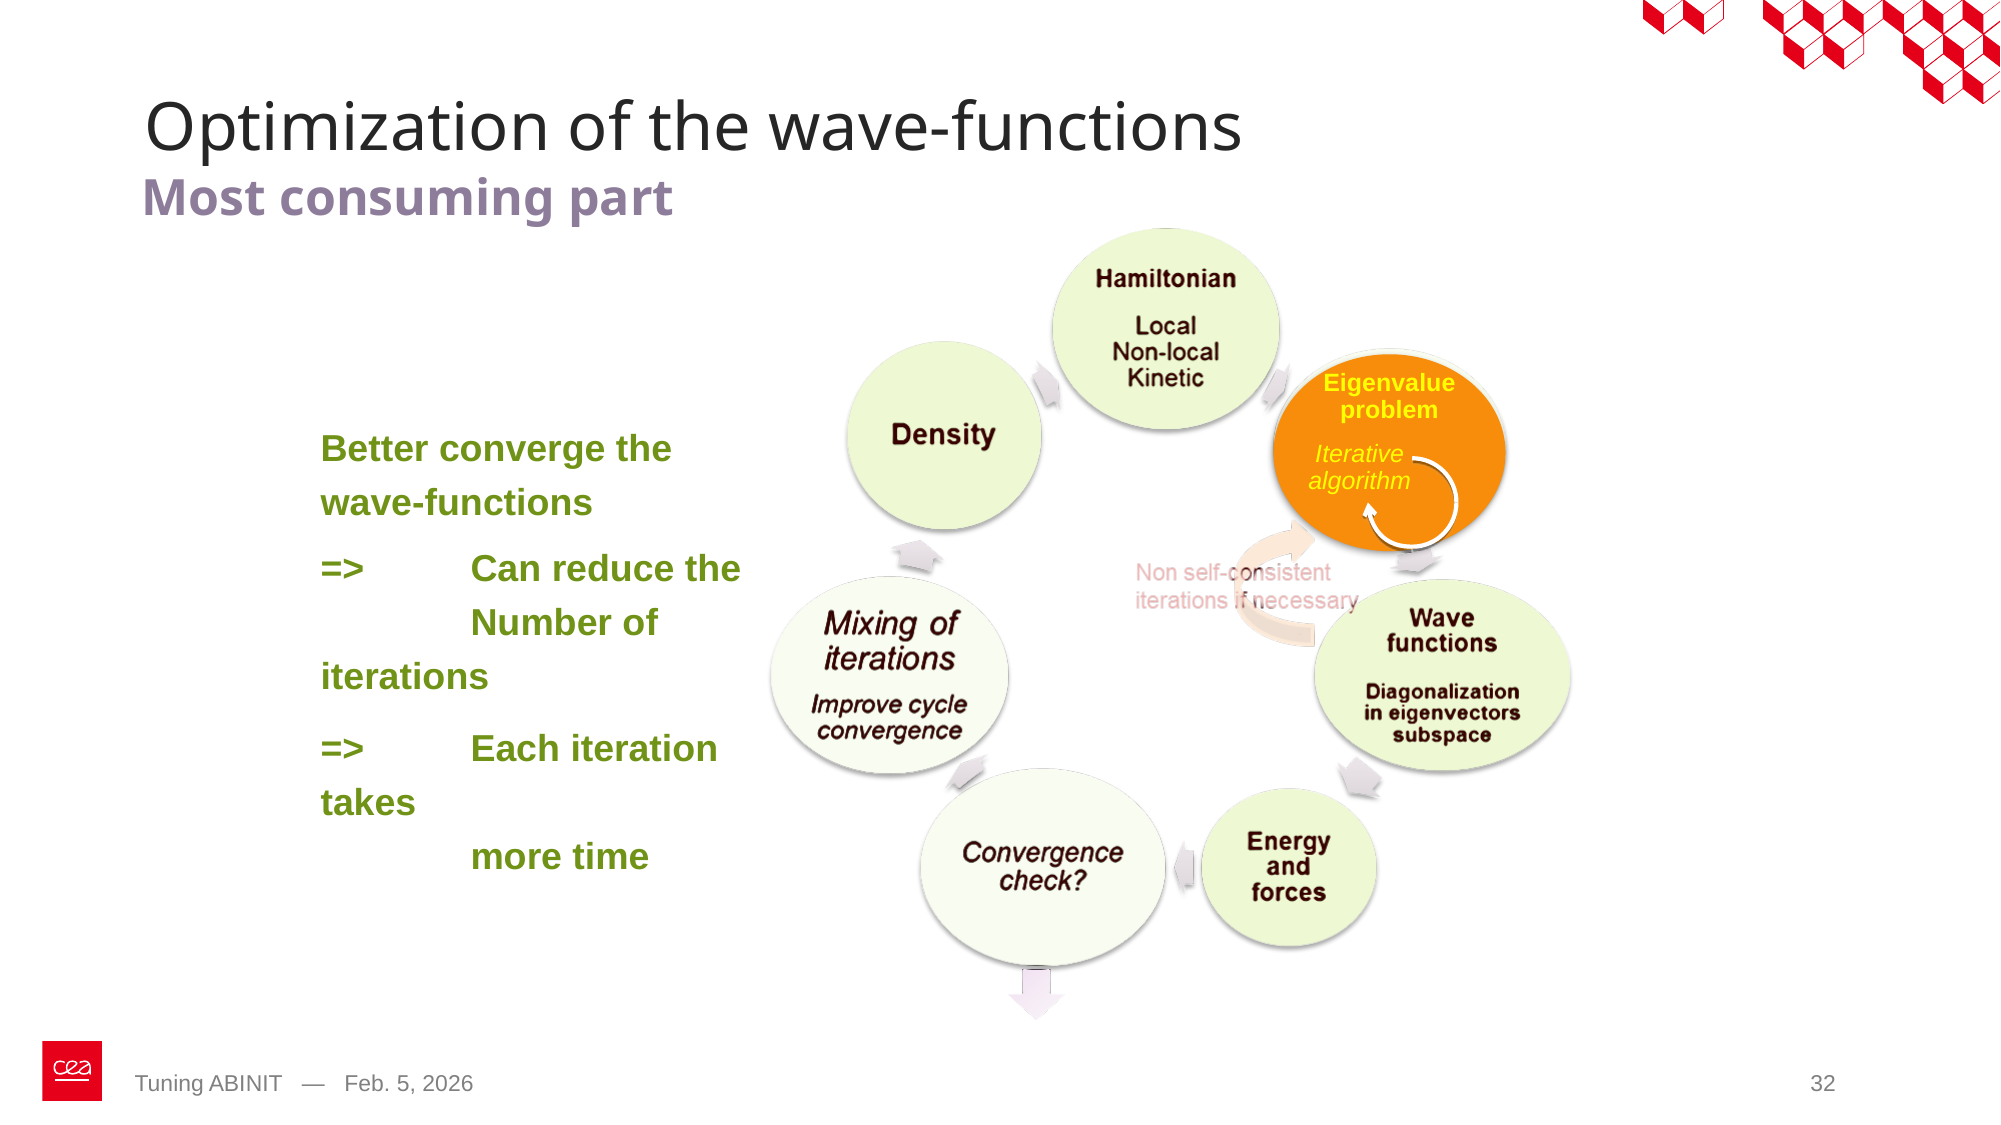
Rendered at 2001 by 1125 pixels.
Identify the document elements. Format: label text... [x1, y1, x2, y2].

text_box Optimization of the wave-functions [144, 76, 2000, 220]
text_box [1367, 457, 1457, 547]
text_box Better converge the wave-functions => Can reduce the Number of iterations => Each iteration takes more time [305, 407, 758, 885]
text_box Most consuming part [141, 165, 1575, 253]
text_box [1273, 354, 1506, 552]
picture [763, 225, 1577, 1020]
